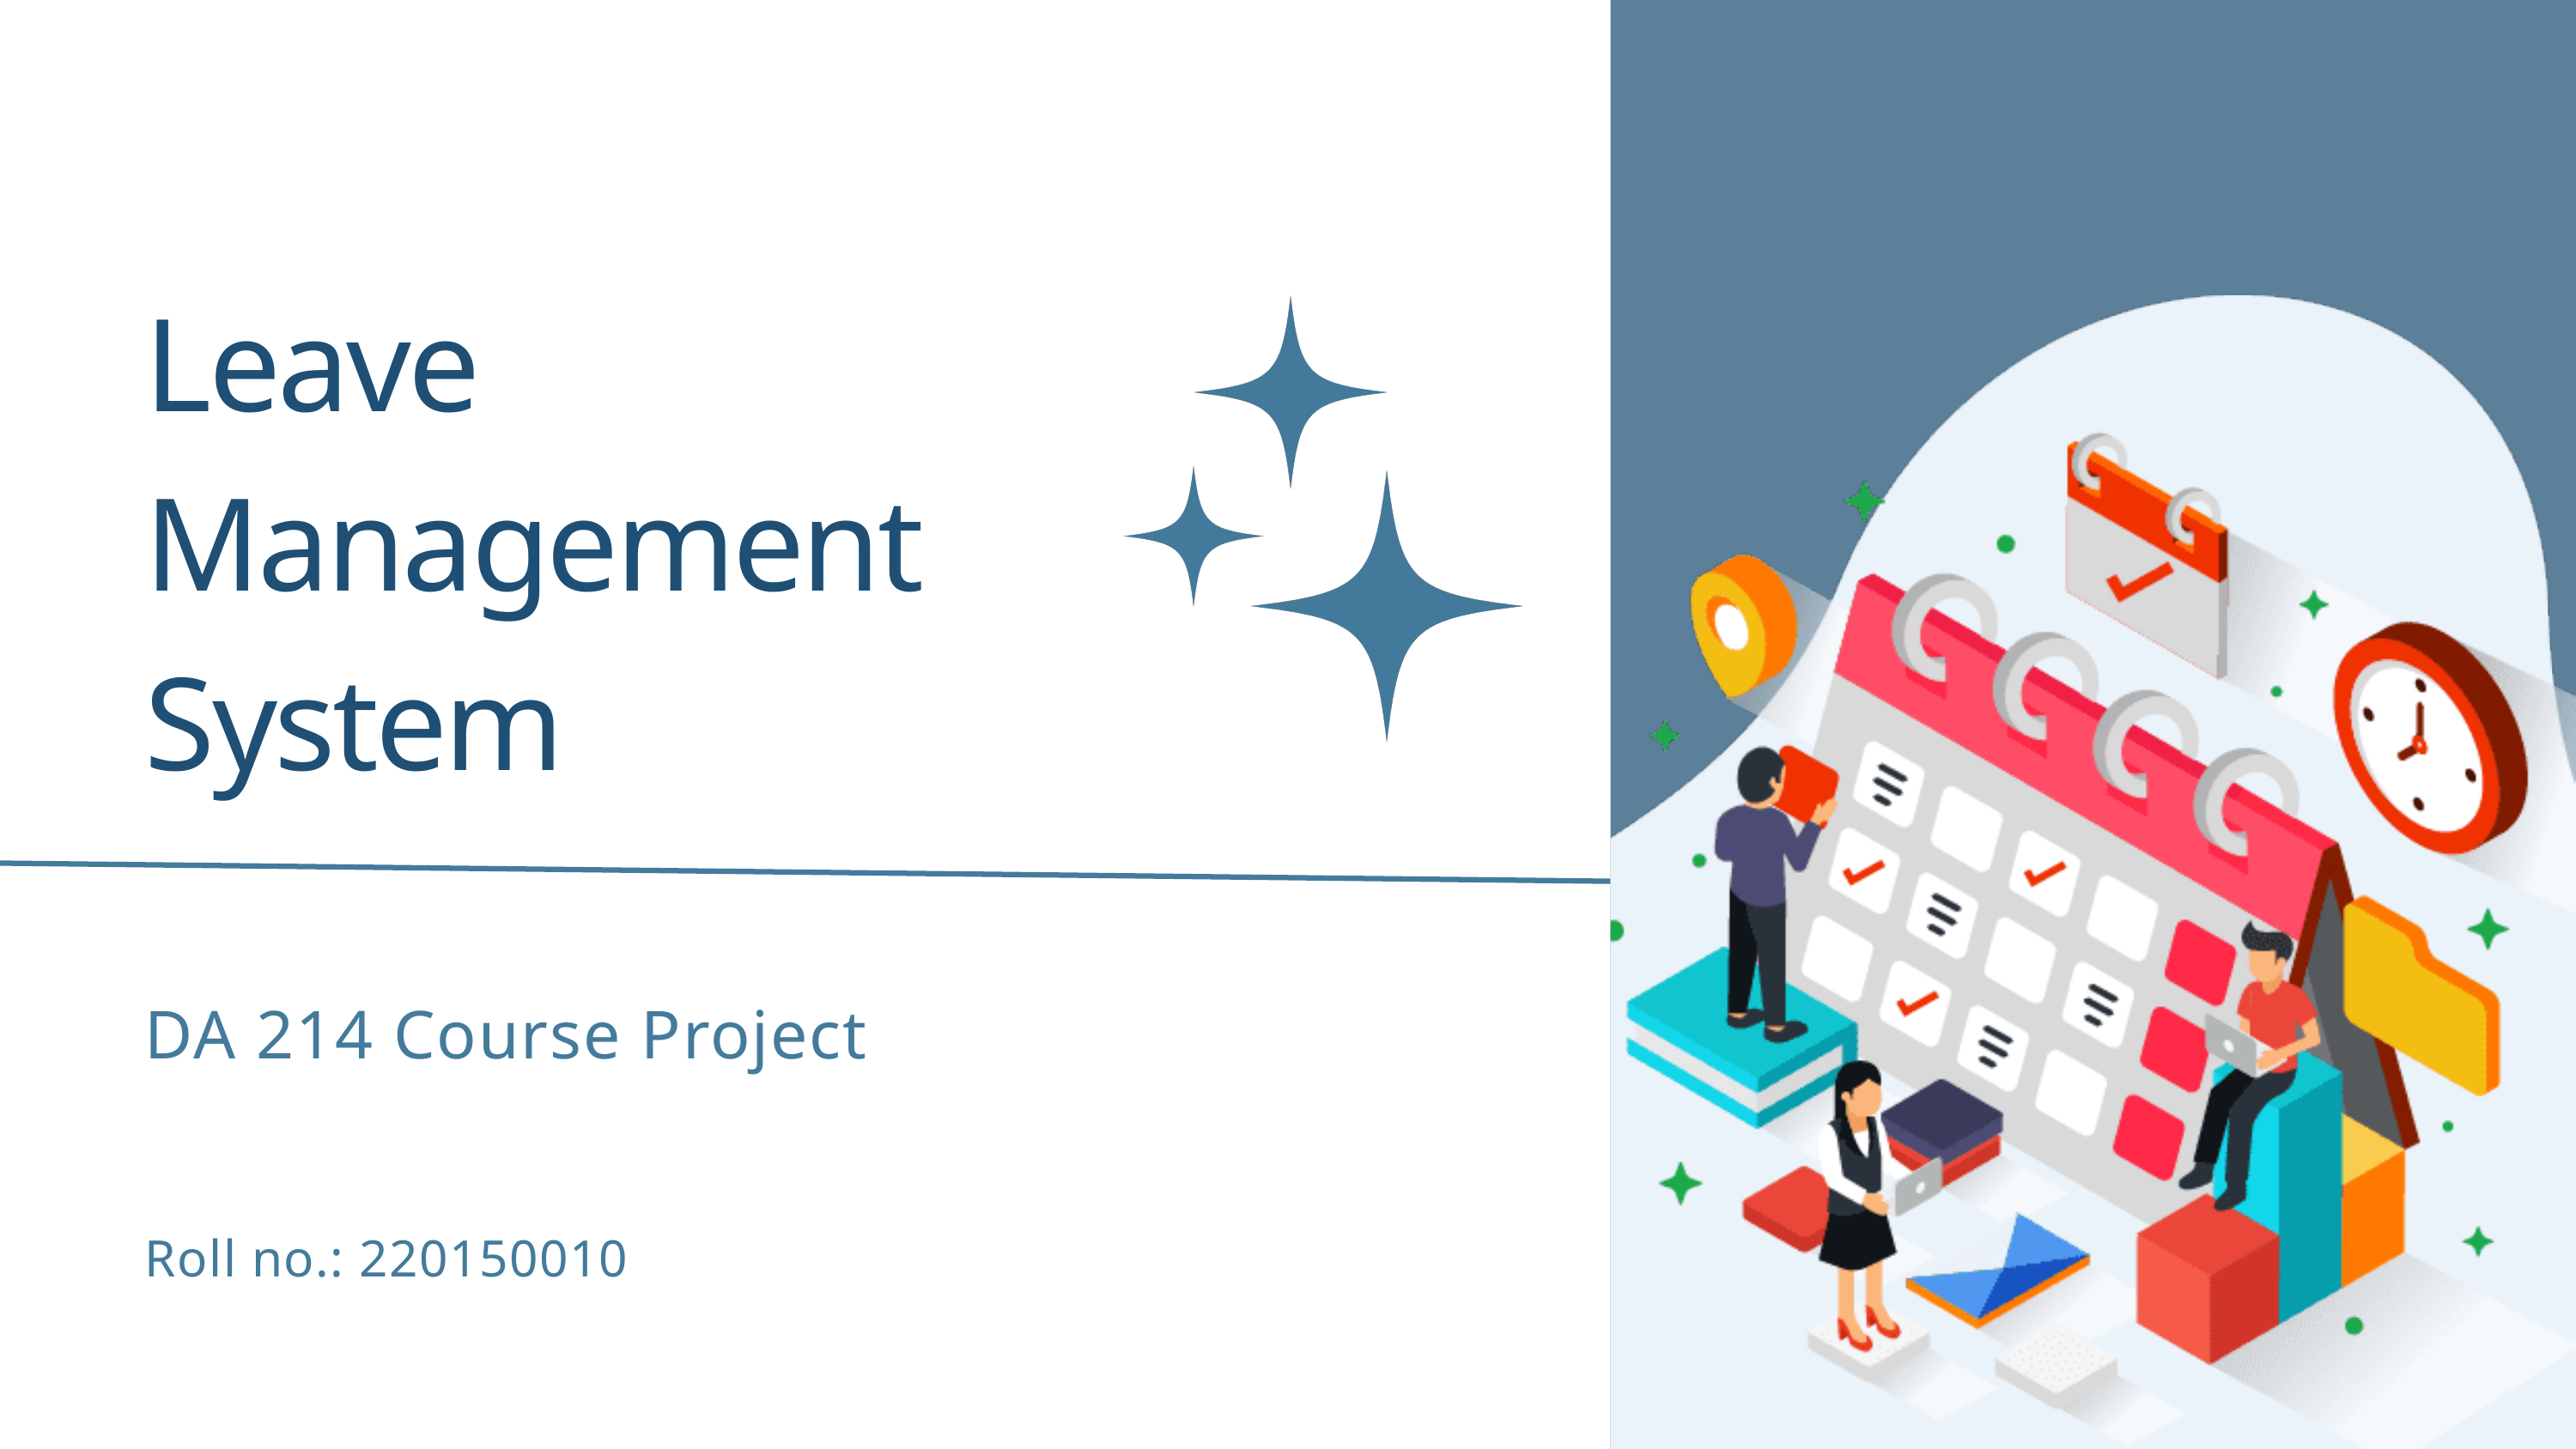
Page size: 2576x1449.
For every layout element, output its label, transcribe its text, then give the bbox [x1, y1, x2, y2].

text_box Leave Management System [144, 258, 1124, 796]
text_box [1610, 0, 2576, 1449]
text_box Roll no.: 220150010 [144, 1216, 1198, 1287]
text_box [1123, 295, 1523, 743]
text_box DA 214 Course Project [144, 979, 1198, 1072]
